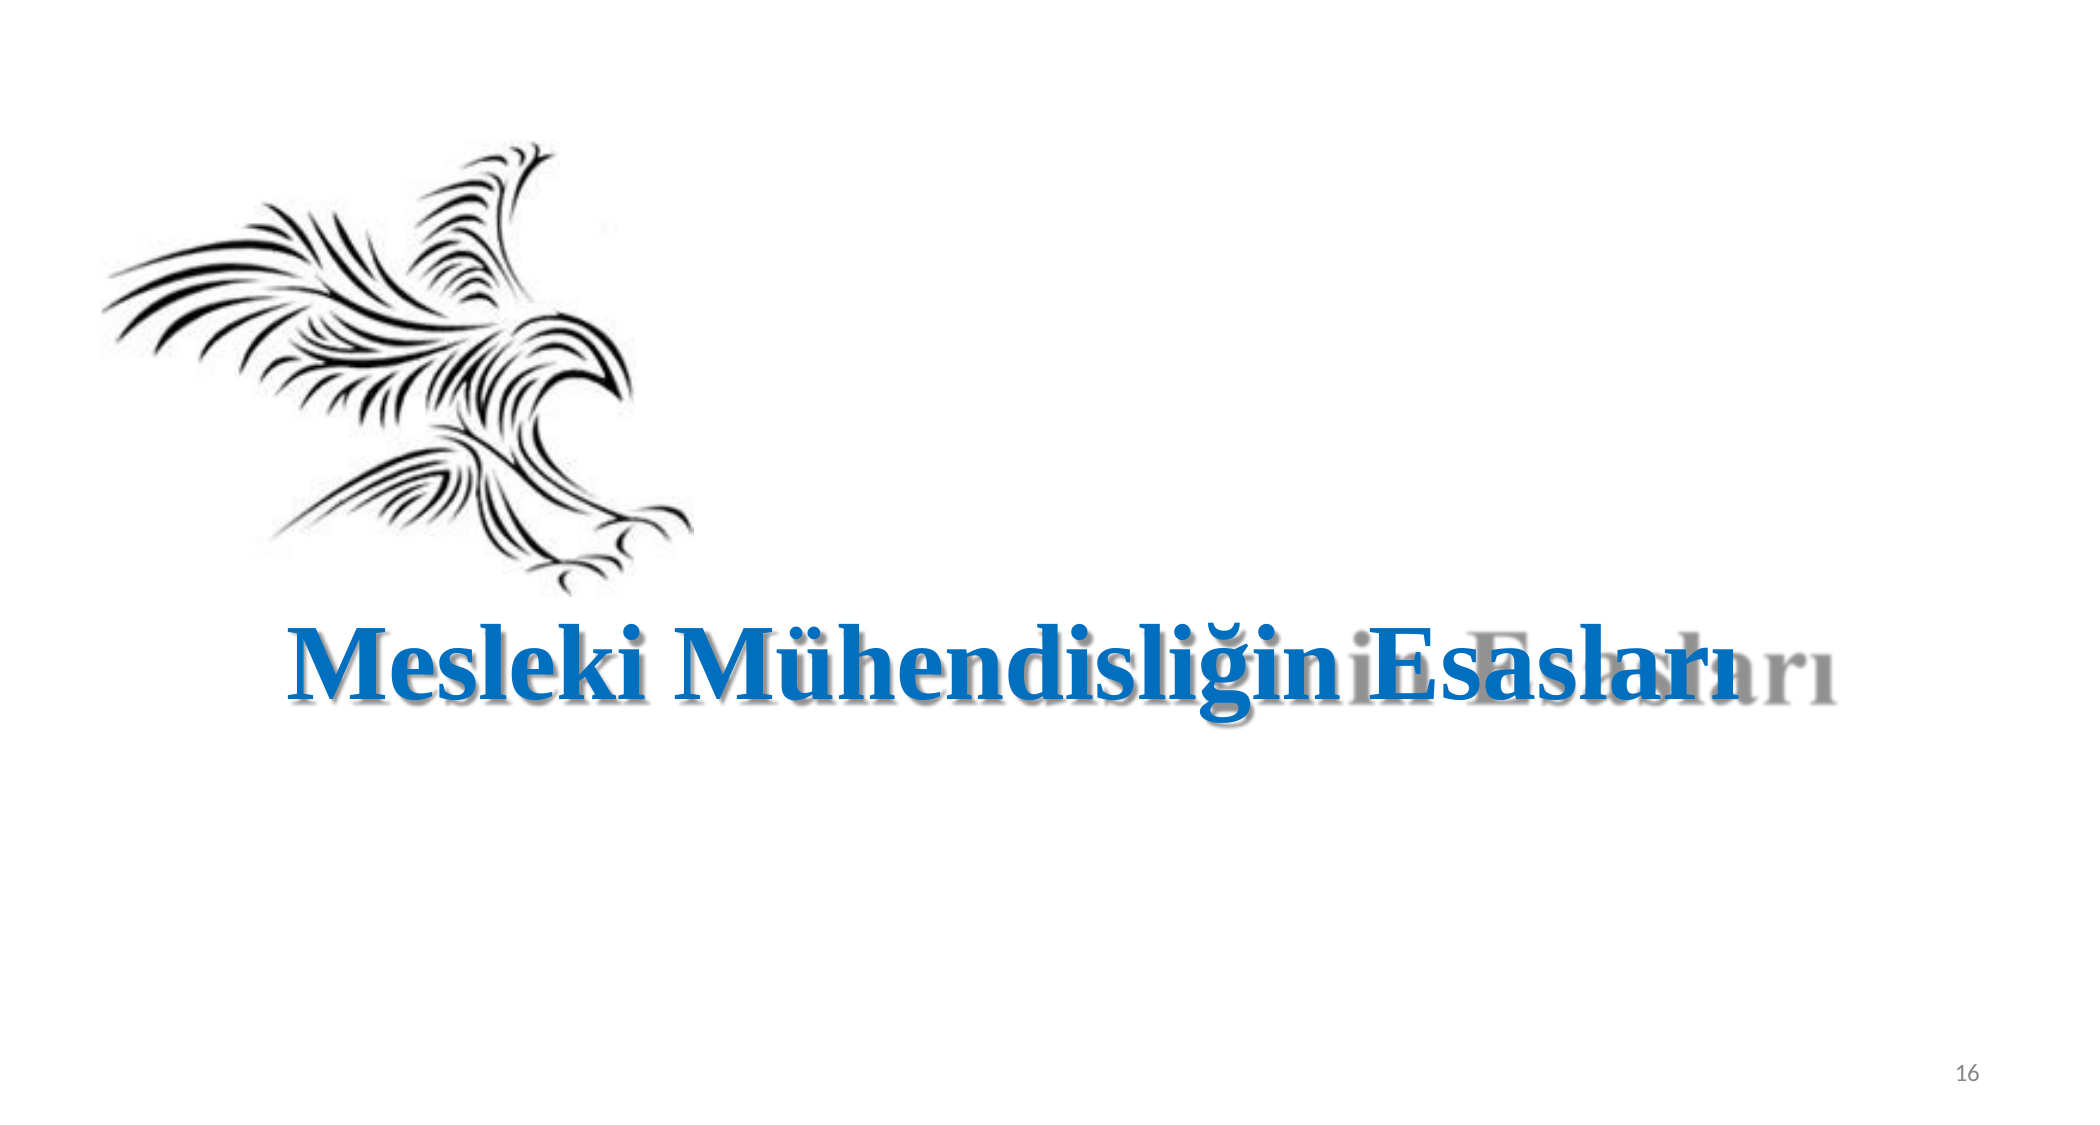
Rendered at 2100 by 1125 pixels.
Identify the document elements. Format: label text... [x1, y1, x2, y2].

text_box 16 [1952, 1054, 1983, 1087]
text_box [101, 140, 1908, 800]
